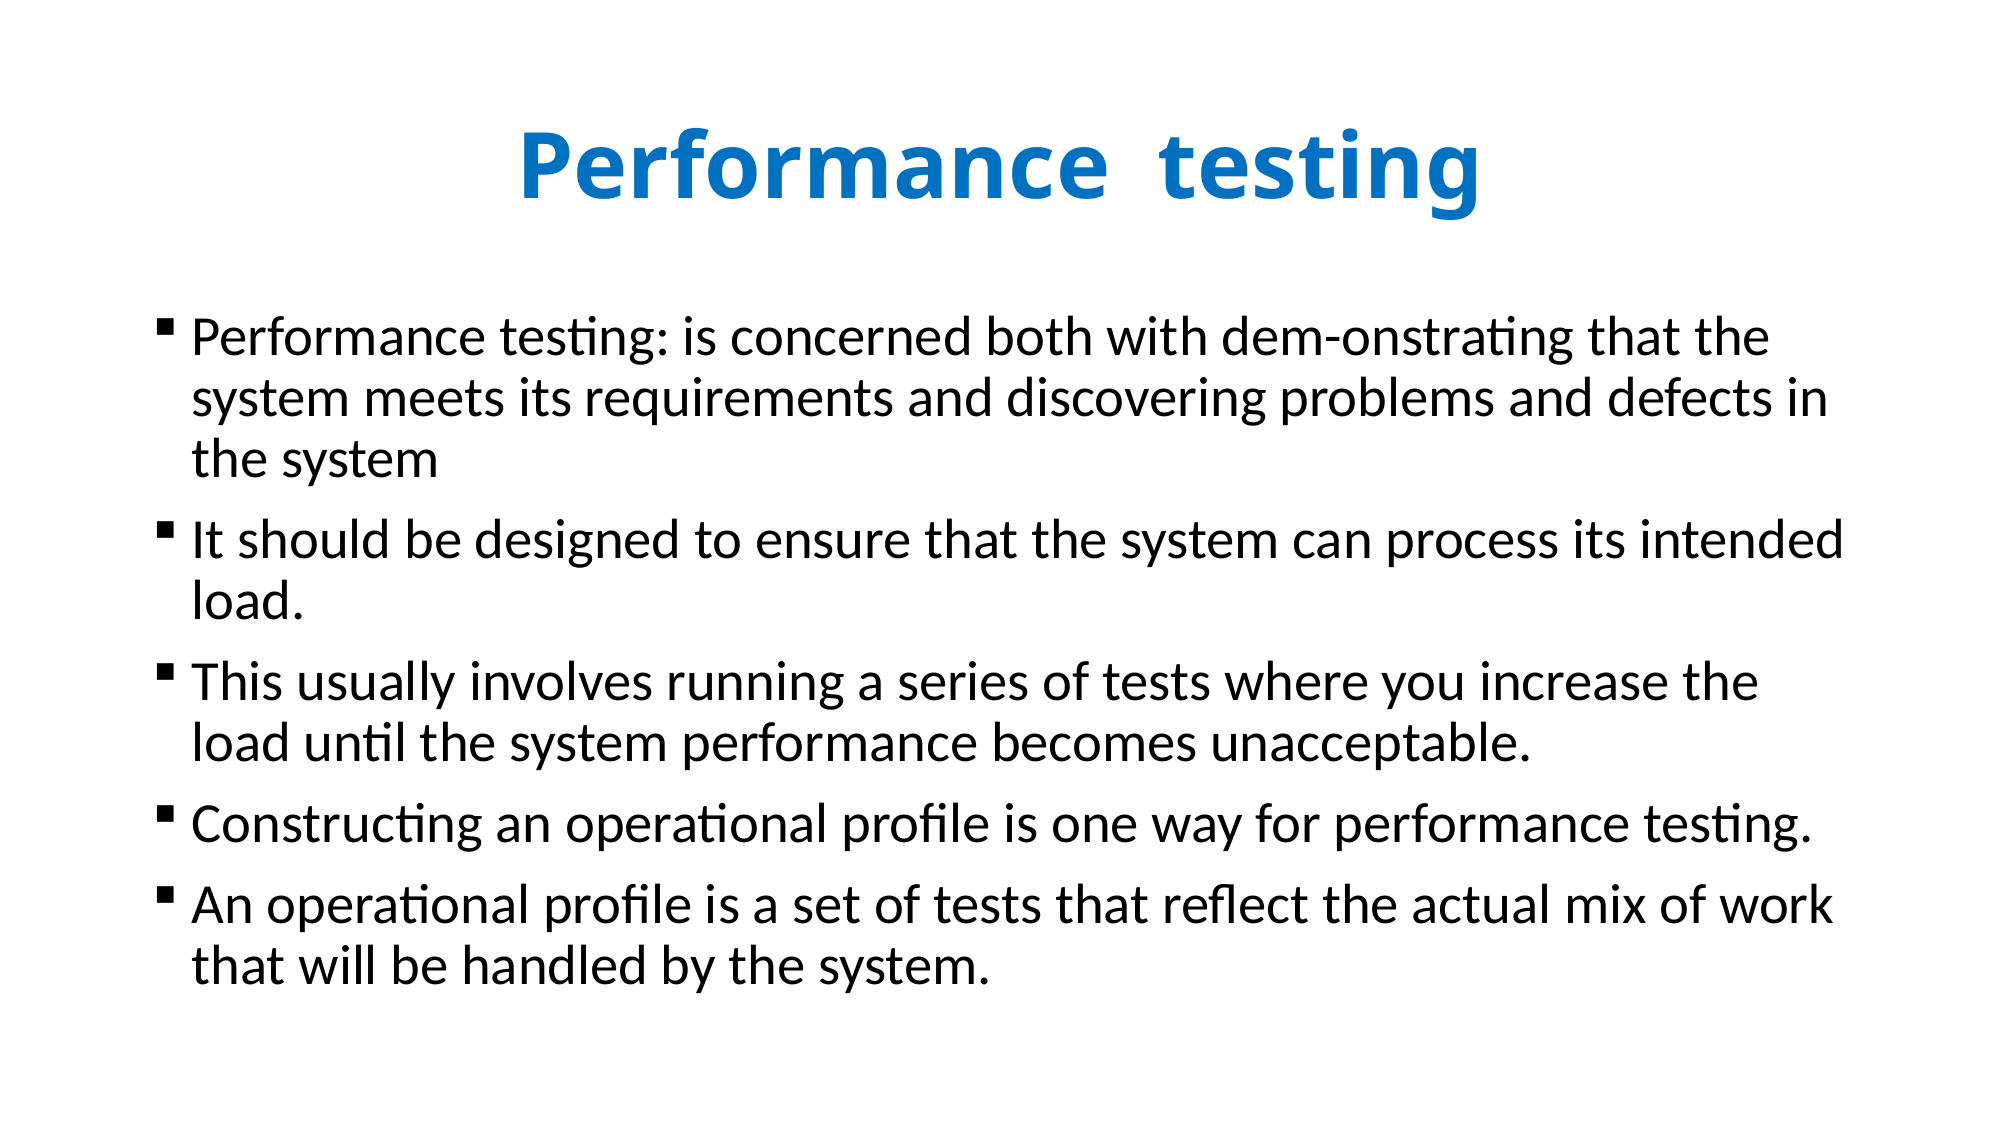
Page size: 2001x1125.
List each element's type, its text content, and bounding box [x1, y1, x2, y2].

title Performance testing [137, 59, 1863, 278]
list Performance testing: is concerned both with dem-onstrating that the system meets its requirements and discovering problems and defects in the system It should be designed to ensure that the system can process its intended load. This usually involves running a series of tests where you increase the load until the system performance becomes unacceptable. Constructing an operational profile is one way for performance testing. An operational profile is a set of tests that reflect the actual mix of work that will be handled by the system. [137, 299, 1863, 1014]
